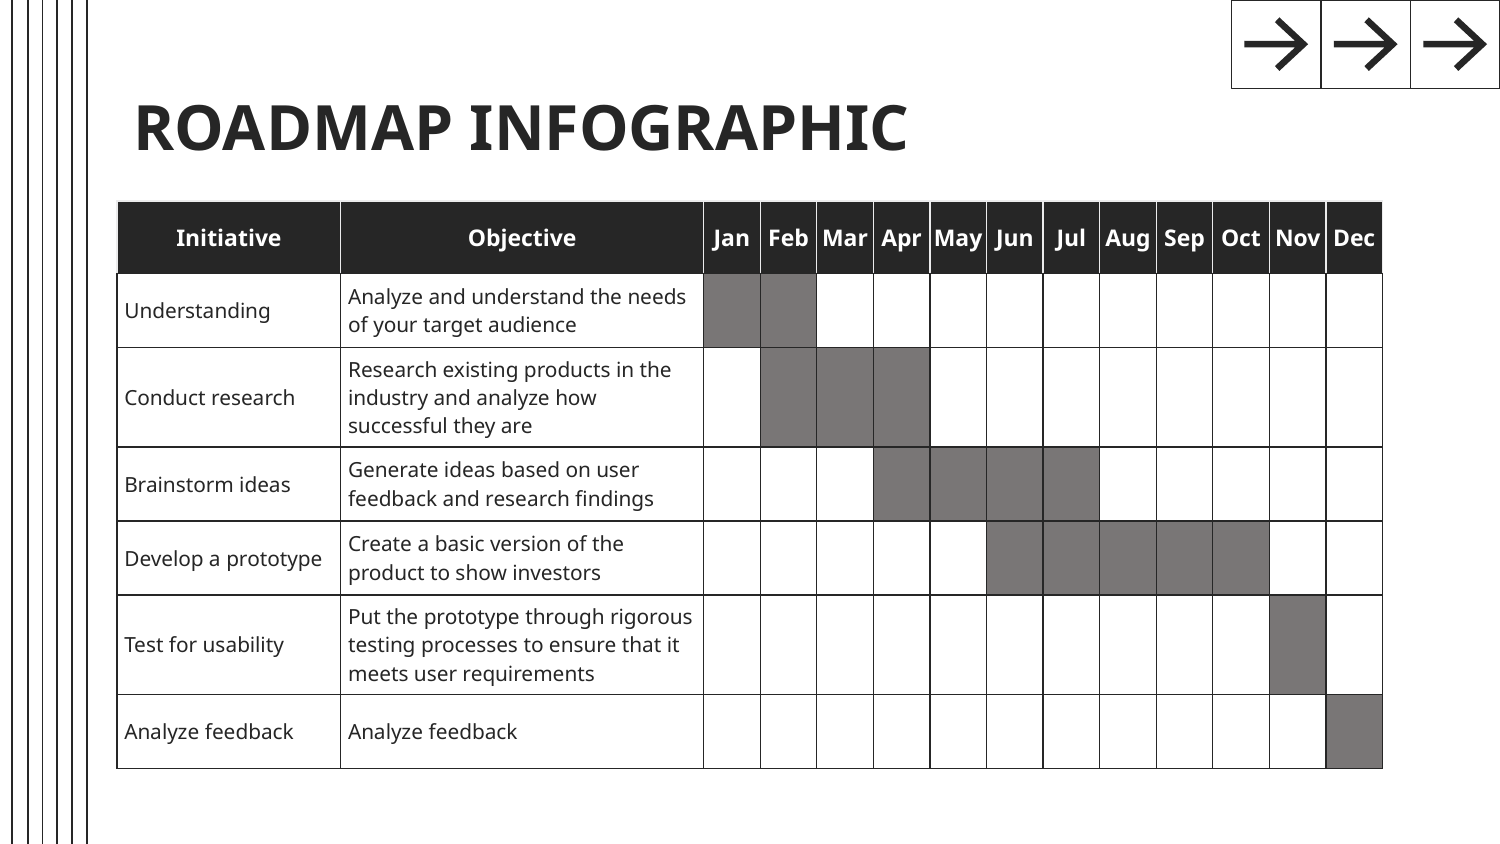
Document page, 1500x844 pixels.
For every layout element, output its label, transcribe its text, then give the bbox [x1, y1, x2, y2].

table_cell Analyze feedback [341, 695, 703, 768]
table_cell [1100, 274, 1156, 347]
table_header Mar [817, 202, 873, 273]
table_cell [987, 596, 1042, 694]
table_cell [761, 695, 816, 768]
table_cell [1327, 596, 1382, 694]
table_cell [1327, 274, 1382, 347]
table_header Aug [1100, 202, 1156, 273]
table_cell Generate ideas based on user feedback and research findings [341, 448, 703, 520]
table_header Sep [1157, 202, 1212, 273]
table_cell [931, 348, 986, 446]
table_cell Analyze feedback [118, 695, 340, 768]
table_header Jan [704, 202, 760, 273]
table_header Oct [1213, 202, 1269, 273]
table_cell Understanding [118, 274, 340, 347]
table_cell [874, 348, 929, 446]
table_cell [874, 596, 929, 694]
table_cell [1327, 522, 1382, 594]
table_cell [704, 596, 760, 694]
table_cell [874, 448, 929, 520]
table_cell [1044, 274, 1099, 347]
table_header Dec [1327, 202, 1382, 273]
table_header Feb [761, 202, 816, 273]
table_header Nov [1270, 202, 1325, 273]
table_cell [1213, 448, 1269, 520]
table_cell [817, 348, 873, 446]
table_cell [704, 448, 760, 520]
table_cell [1100, 522, 1156, 594]
table_cell Conduct research [118, 348, 340, 446]
table_cell [1213, 274, 1269, 347]
table_cell [1157, 695, 1212, 768]
table_cell [987, 274, 1042, 347]
table_cell [1270, 274, 1325, 347]
table_cell [1270, 596, 1325, 694]
table_cell [1157, 448, 1212, 520]
table_cell [1157, 274, 1212, 347]
table_cell [817, 522, 873, 594]
table_cell [987, 695, 1042, 768]
table_cell [1044, 596, 1099, 694]
table_cell [761, 448, 816, 520]
table_header Jul [1044, 202, 1099, 273]
table_cell [1044, 448, 1099, 520]
table_cell [817, 448, 873, 520]
table_cell [1213, 596, 1269, 694]
table_cell [1100, 348, 1156, 446]
table_cell [817, 274, 873, 347]
table_cell Research existing products in the industry and analyze how successful they are [341, 348, 703, 446]
table_cell [1157, 348, 1212, 446]
table_cell [1270, 448, 1325, 520]
table_cell [817, 695, 873, 768]
table_cell [1157, 522, 1212, 594]
table_cell [761, 348, 816, 446]
table_cell Create a basic version of the product to show investors [341, 522, 703, 594]
table_cell [817, 596, 873, 694]
table_cell [1044, 695, 1099, 768]
table_header Initiative [118, 202, 340, 273]
table_cell [1213, 522, 1269, 594]
table_header Objective [341, 202, 703, 273]
table_cell [1100, 596, 1156, 694]
title ROADMAP INFOGRAPHIC [118, 72, 1382, 167]
table_header Jun [987, 202, 1042, 273]
table_cell [704, 695, 760, 768]
table_cell [1270, 348, 1325, 446]
table_cell [987, 348, 1042, 446]
table_cell [761, 522, 816, 594]
table_cell [1270, 695, 1325, 768]
table_cell [1213, 695, 1269, 768]
table_cell [704, 348, 760, 446]
table_cell [874, 274, 929, 347]
table_cell [1044, 348, 1099, 446]
table_cell Analyze and understand the needs of your target audience [341, 274, 703, 347]
table_cell [704, 274, 760, 347]
table_header Apr [874, 202, 929, 273]
table_cell [931, 274, 986, 347]
table_cell Brainstorm ideas [118, 448, 340, 520]
table_cell [1100, 448, 1156, 520]
table_cell [761, 274, 816, 347]
table_cell [987, 448, 1042, 520]
table_cell Put the prototype through rigorous testing processes to ensure that it meets user requirements [341, 596, 703, 694]
table_cell [931, 695, 986, 768]
table_header May [931, 202, 986, 273]
table_cell [1157, 596, 1212, 694]
table_cell [931, 448, 986, 520]
table_cell Develop a prototype [118, 522, 340, 594]
table_cell Test for usability [118, 596, 340, 694]
table_cell [1327, 448, 1382, 520]
table_cell [874, 695, 929, 768]
table_cell [931, 522, 986, 594]
table_cell [987, 522, 1042, 594]
table_cell [1327, 695, 1382, 768]
table_cell [1044, 522, 1099, 594]
table_cell [761, 596, 816, 694]
table_cell [704, 522, 760, 594]
table_cell [1213, 348, 1269, 446]
table_cell [1100, 695, 1156, 768]
table_cell [874, 522, 929, 594]
table_cell [931, 596, 986, 694]
table_cell [1270, 522, 1325, 594]
table_cell [1327, 348, 1382, 446]
